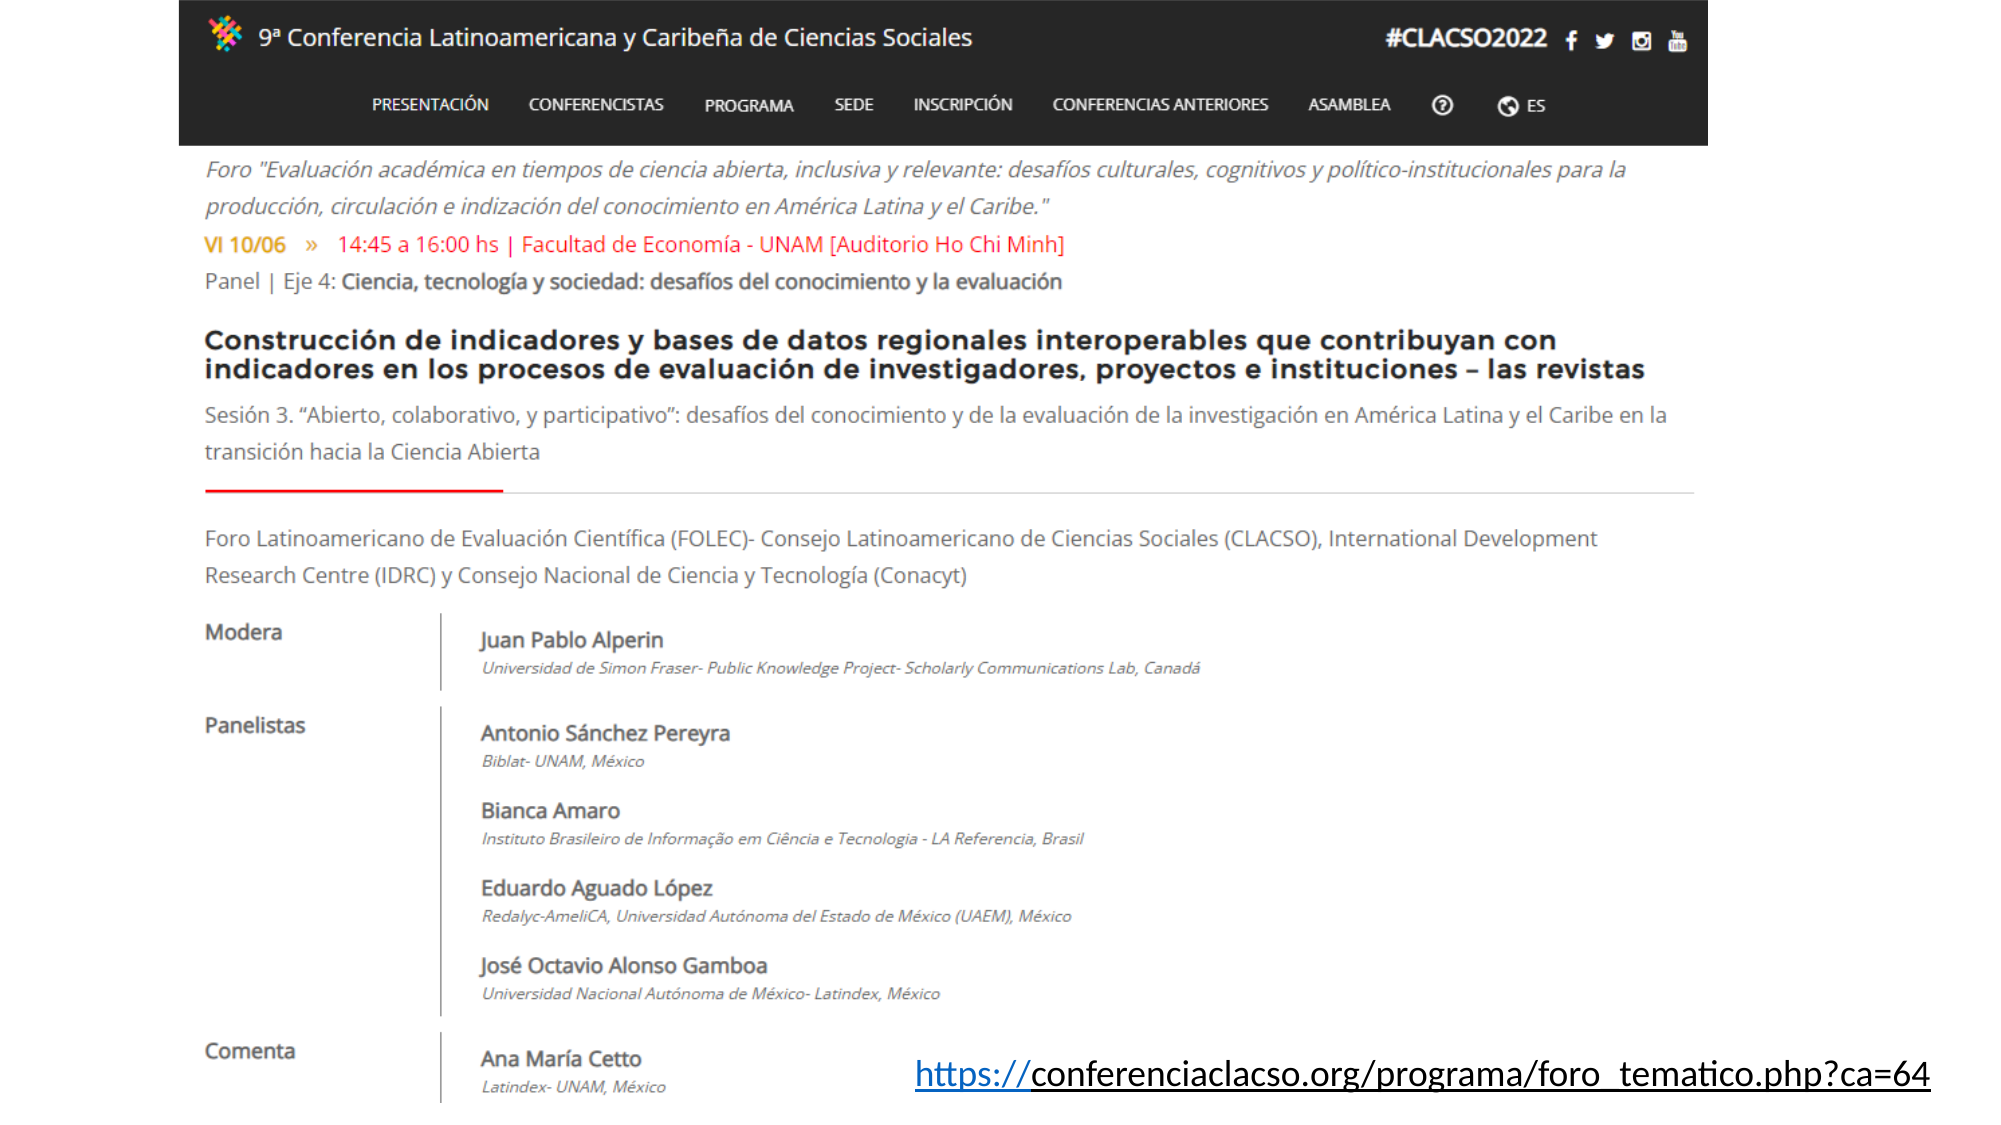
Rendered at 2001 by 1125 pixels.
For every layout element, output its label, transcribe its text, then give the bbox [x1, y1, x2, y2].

text_box https://conferenciaclacso.org/programa/foro_tematico.php?ca=64 [1708, 1041, 2000, 1102]
picture [178, 0, 1708, 1103]
